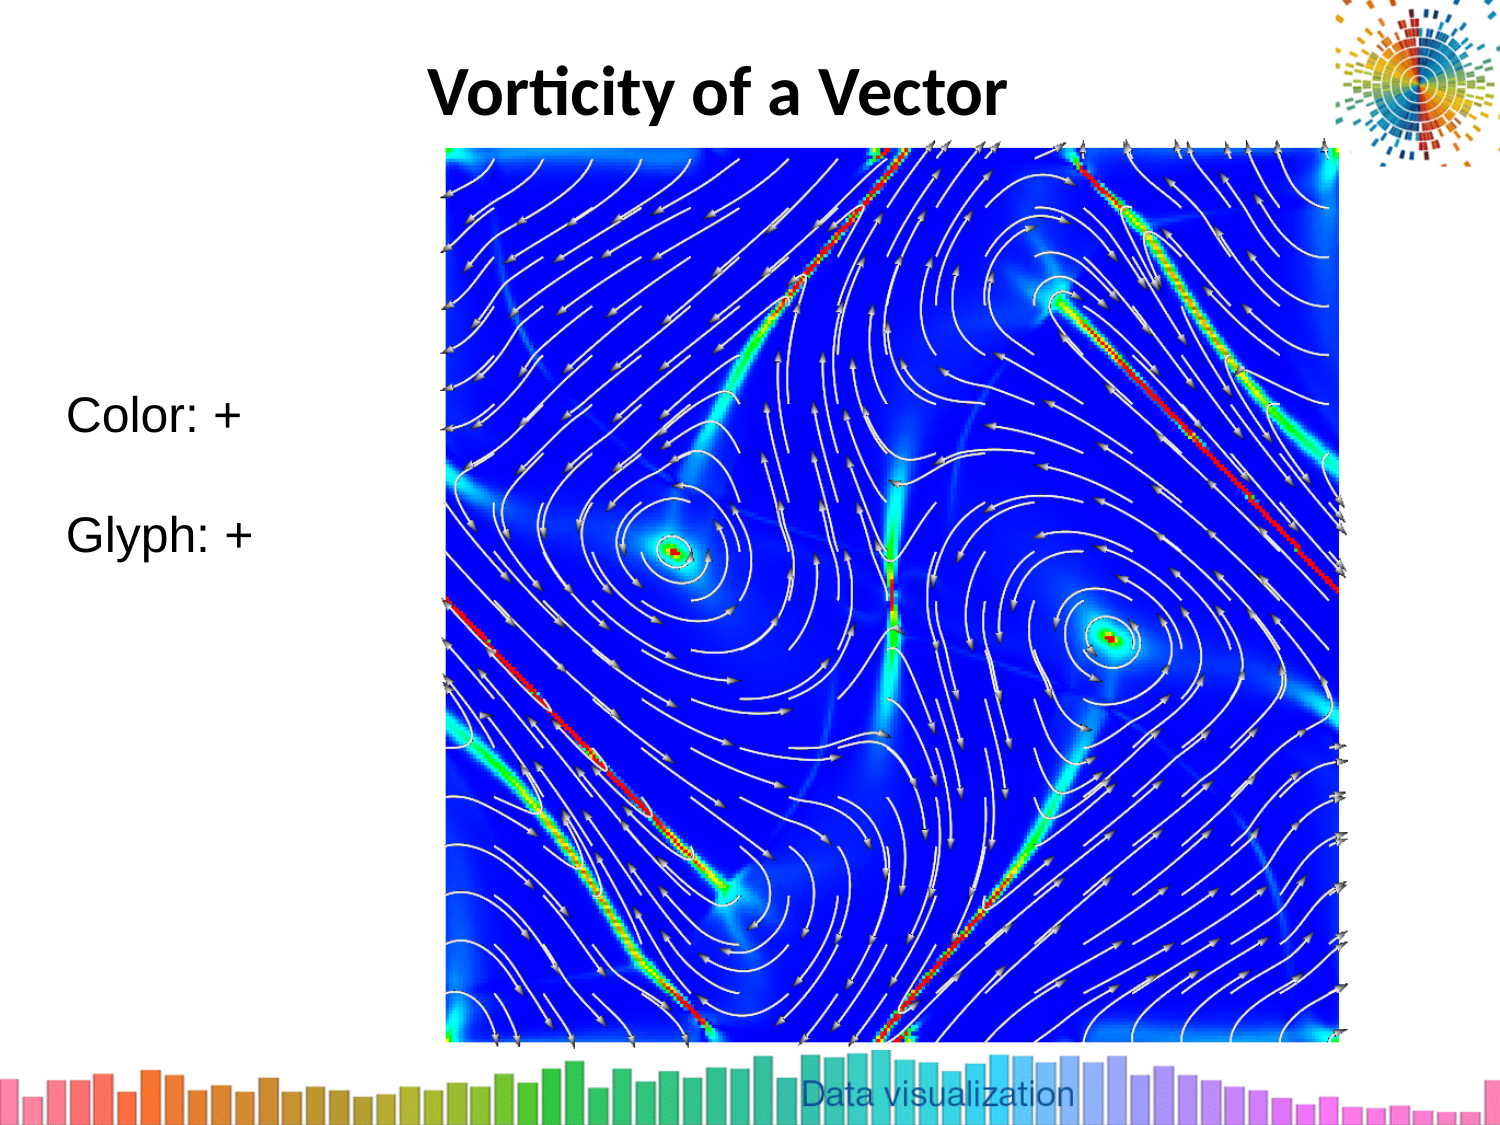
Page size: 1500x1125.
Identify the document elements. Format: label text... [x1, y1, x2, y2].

title Vorticity of a Vector [0, 37, 1438, 138]
text_box Color: + Glyph: + [51, 374, 286, 570]
picture [0, 0, 1500, 1125]
